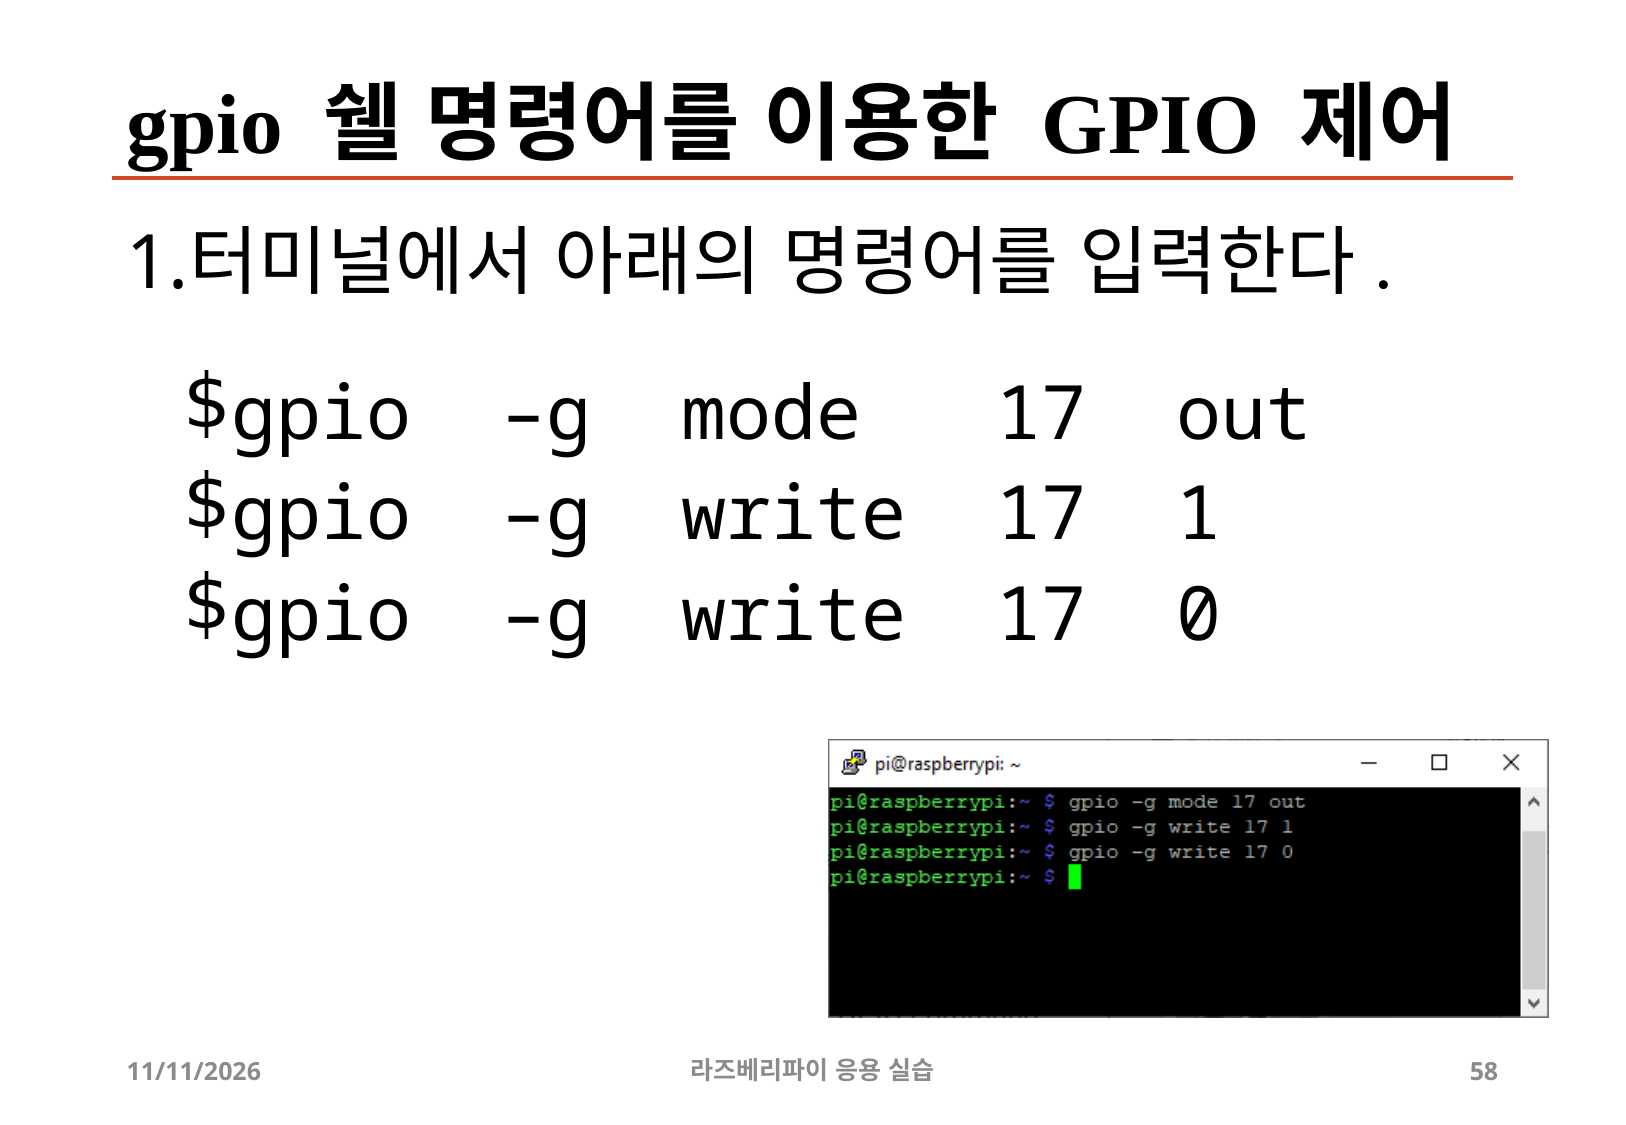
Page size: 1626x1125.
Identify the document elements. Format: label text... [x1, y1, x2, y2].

slide_number 58 [1147, 1042, 1514, 1103]
list 터미널에서 아래의 명령어를 입력한다. gpio –g mode 17 out gpio –g write 17 1 gpio –g write 17 0 [111, 205, 1514, 784]
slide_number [111, 1042, 478, 1103]
footer 라즈베리파이 응용 실습 [538, 1042, 1087, 1103]
title gpio 쉘 명령어를 이용한 GPIO 제어 [111, 59, 1514, 179]
picture [827, 739, 1549, 1019]
